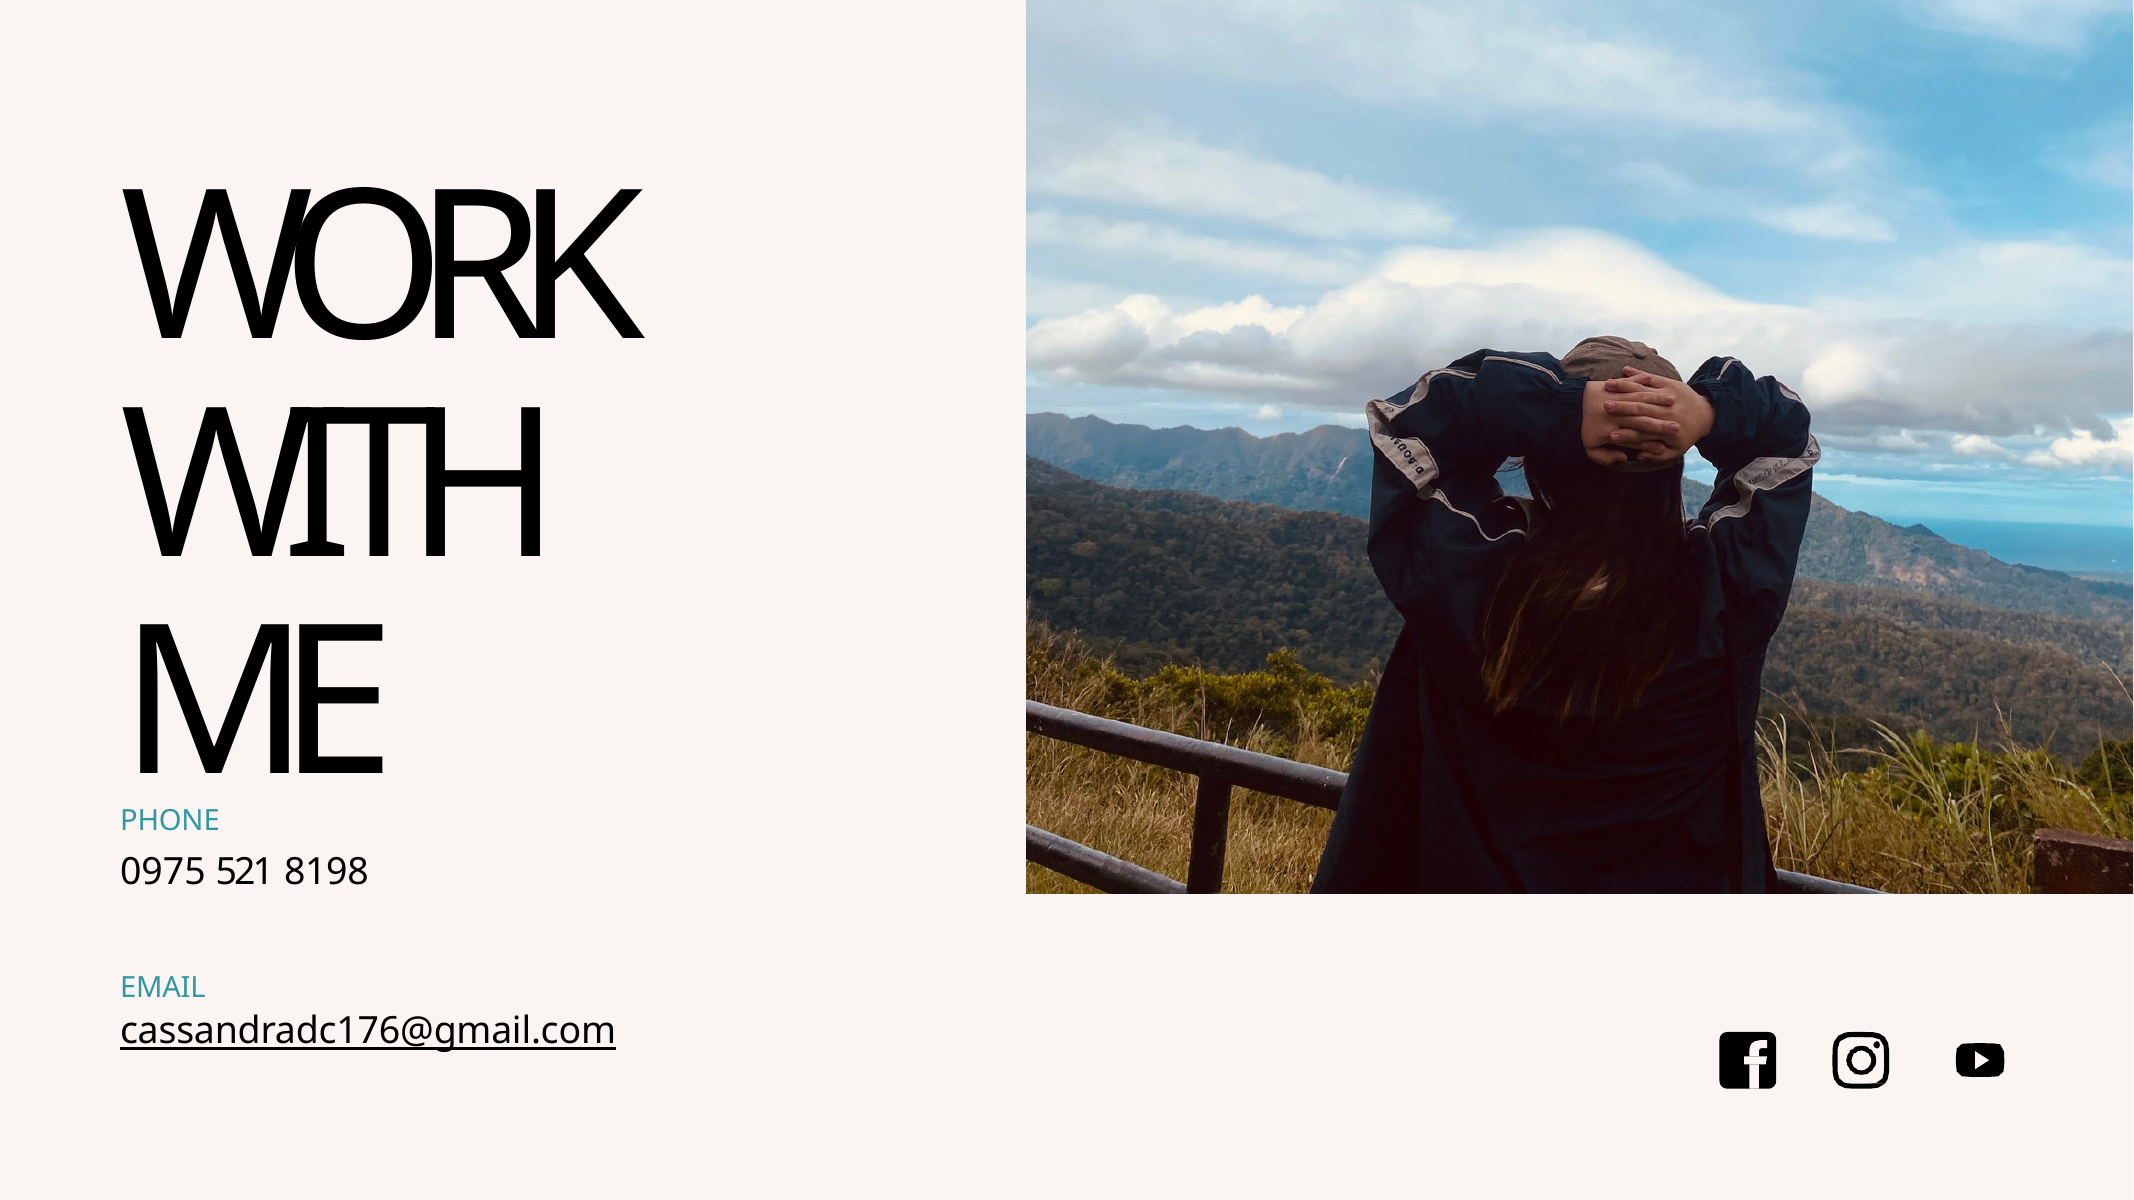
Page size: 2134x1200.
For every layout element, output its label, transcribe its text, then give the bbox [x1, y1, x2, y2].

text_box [1832, 1031, 1890, 1089]
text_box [1719, 1031, 1777, 1090]
picture [1025, 0, 2134, 894]
title WORK WITH ME [117, 120, 827, 815]
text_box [1945, 1025, 2015, 1095]
text_box PHONE 0975 521 8198 EMAIL cassandradc176@gmail.com [117, 815, 650, 1058]
